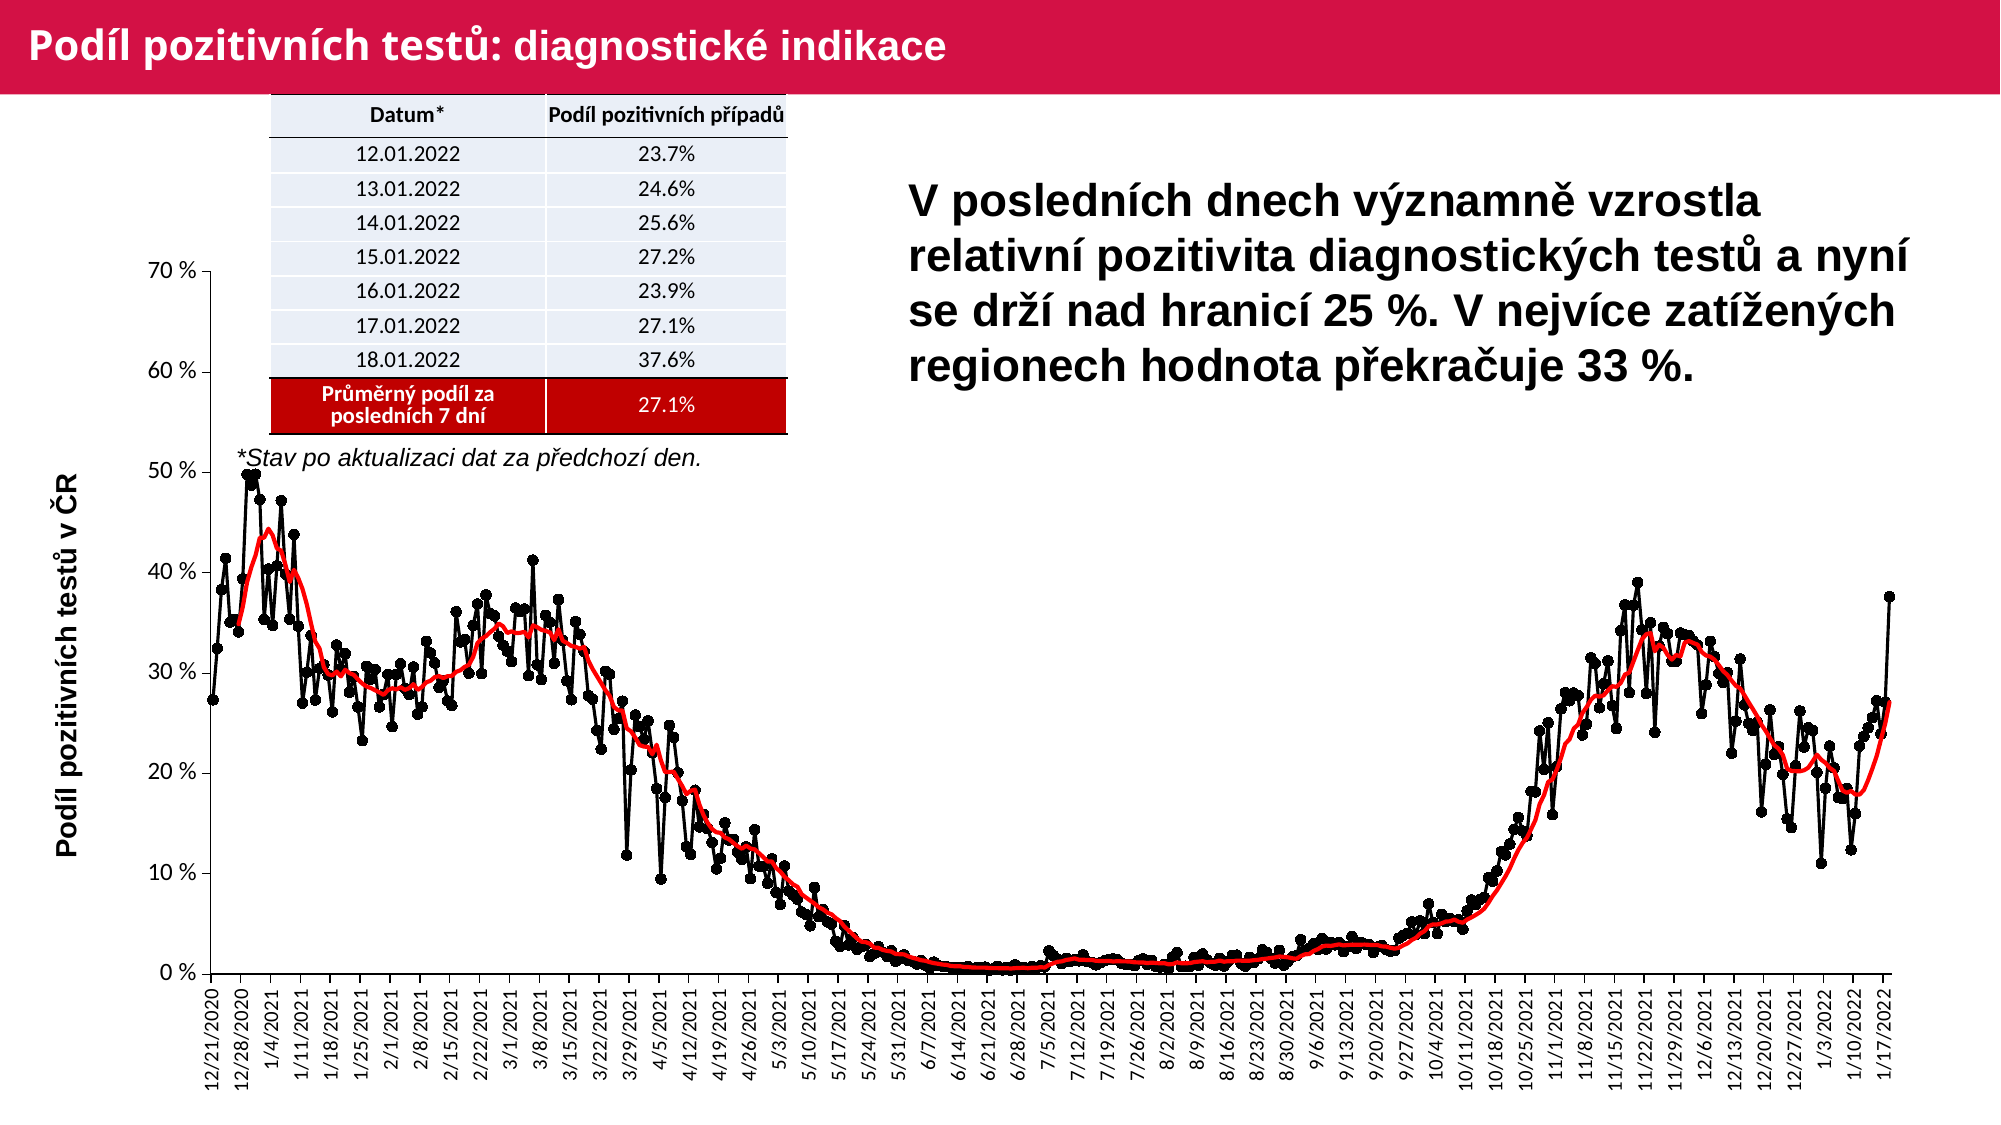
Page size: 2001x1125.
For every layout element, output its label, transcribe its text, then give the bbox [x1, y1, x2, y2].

table_cell 12.01.2022 [271, 138, 545, 172]
table_cell 14.01.2022 [271, 208, 545, 239]
table_cell 24.6% [547, 174, 786, 206]
table_cell 13.01.2022 [271, 174, 545, 206]
chart [110, 239, 1917, 1107]
title Podíl pozitivních testů: diagnostické indikace [12, 0, 1326, 95]
table_header Podíl pozitivních případů [547, 95, 786, 137]
text_box V posledních dnech významně vzrostla relativní pozitivita diagnostických testů a nyní se drží nad hranicí 25 %. V nejvíce zatížených regionech hodnota překračuje 33 %. [893, 163, 1960, 399]
table_cell 25.6% [547, 208, 786, 239]
table_header Datum* [271, 95, 545, 137]
text_box Podíl pozitivních testů v ČR [39, 440, 90, 892]
table_cell 23.7% [547, 138, 786, 172]
